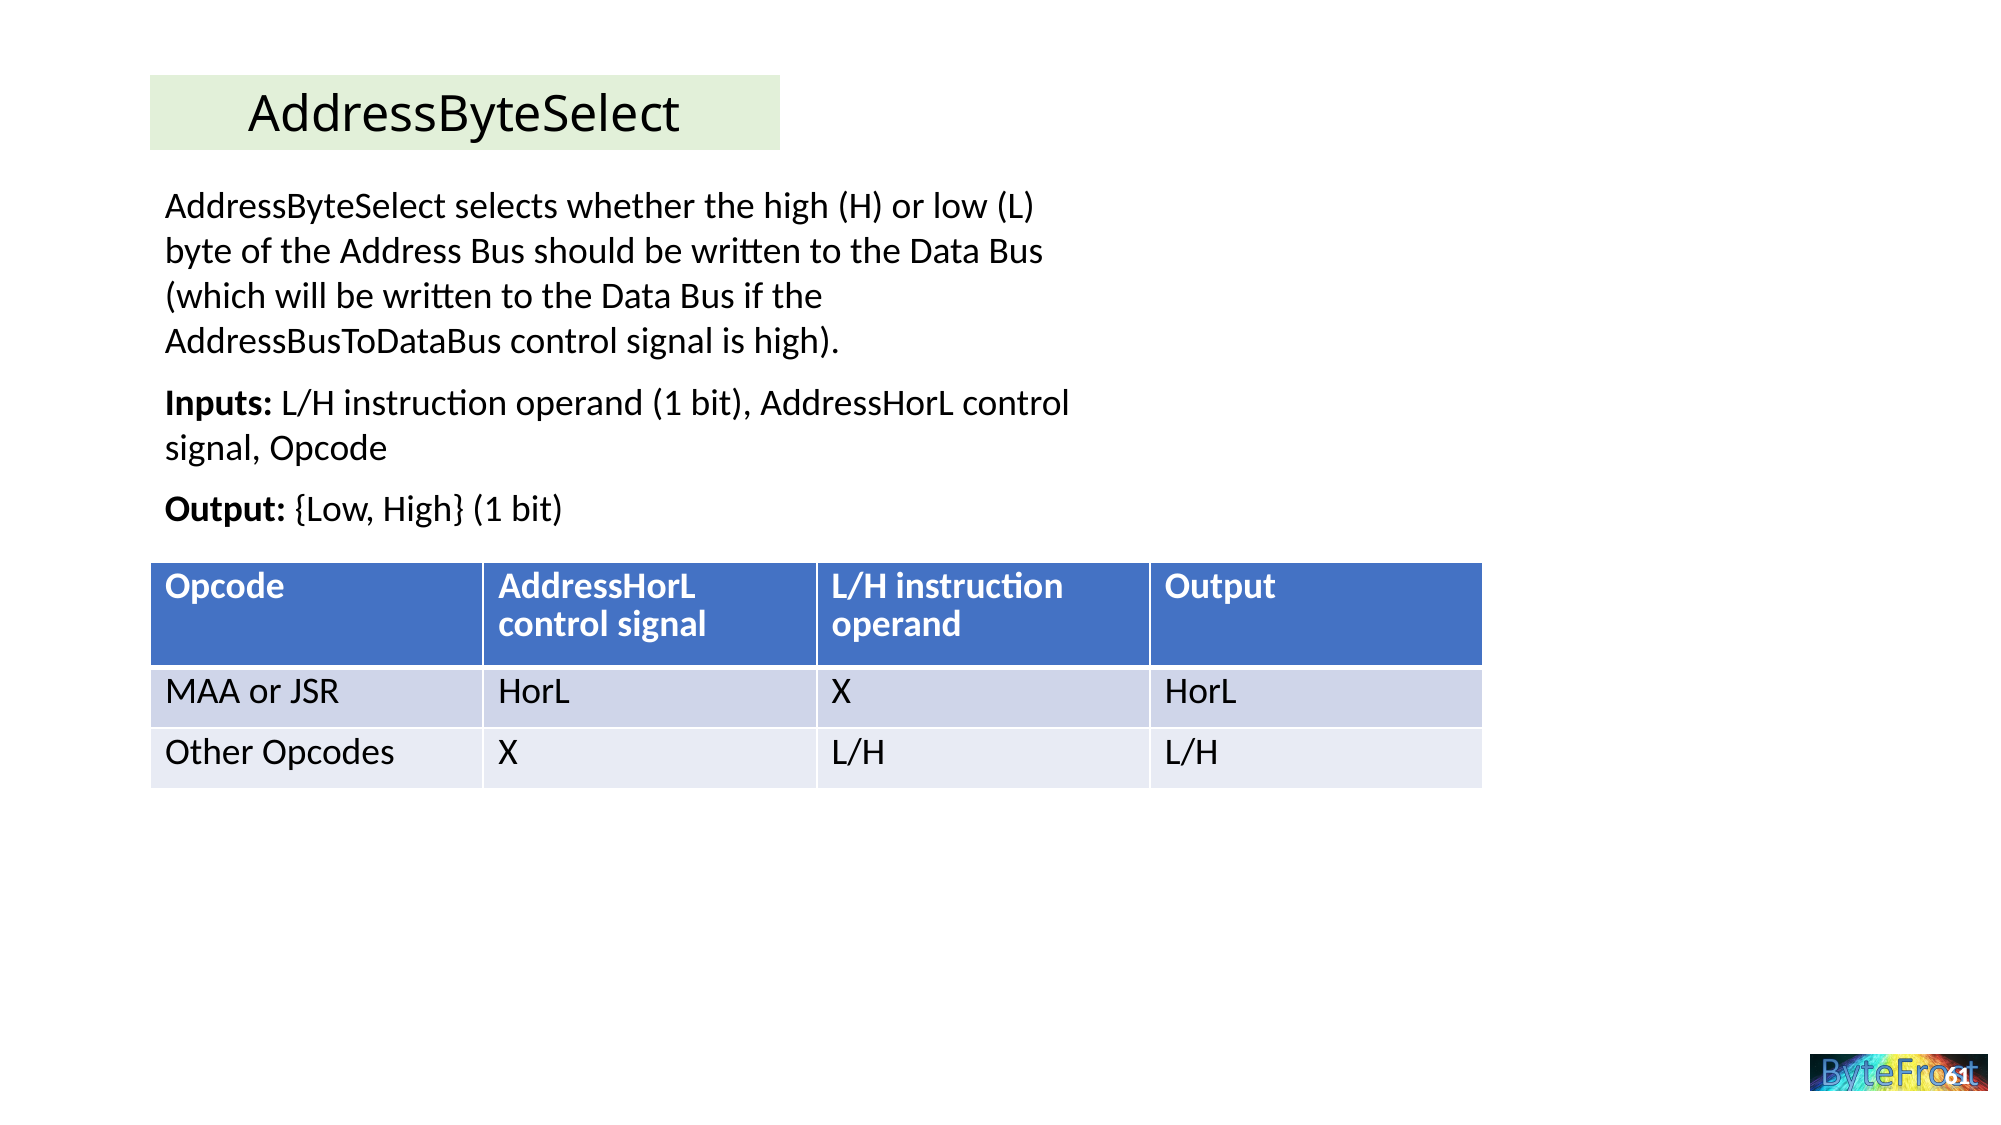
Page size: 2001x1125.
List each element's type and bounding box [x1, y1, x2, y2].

text_box [150, 370, 1153, 537]
table_cell [151, 729, 482, 788]
title [150, 75, 780, 150]
table_cell [484, 729, 816, 788]
picture [1810, 1054, 1988, 1091]
table_cell [1151, 670, 1482, 727]
table_header [151, 563, 482, 665]
table_cell [484, 670, 816, 727]
table_header [1151, 563, 1482, 665]
table_header [484, 563, 816, 665]
table_header [818, 563, 1149, 665]
table_cell [1151, 729, 1482, 788]
table_cell [818, 729, 1149, 788]
table_cell [151, 670, 482, 727]
text_box [150, 173, 1107, 369]
table_cell [818, 670, 1149, 727]
